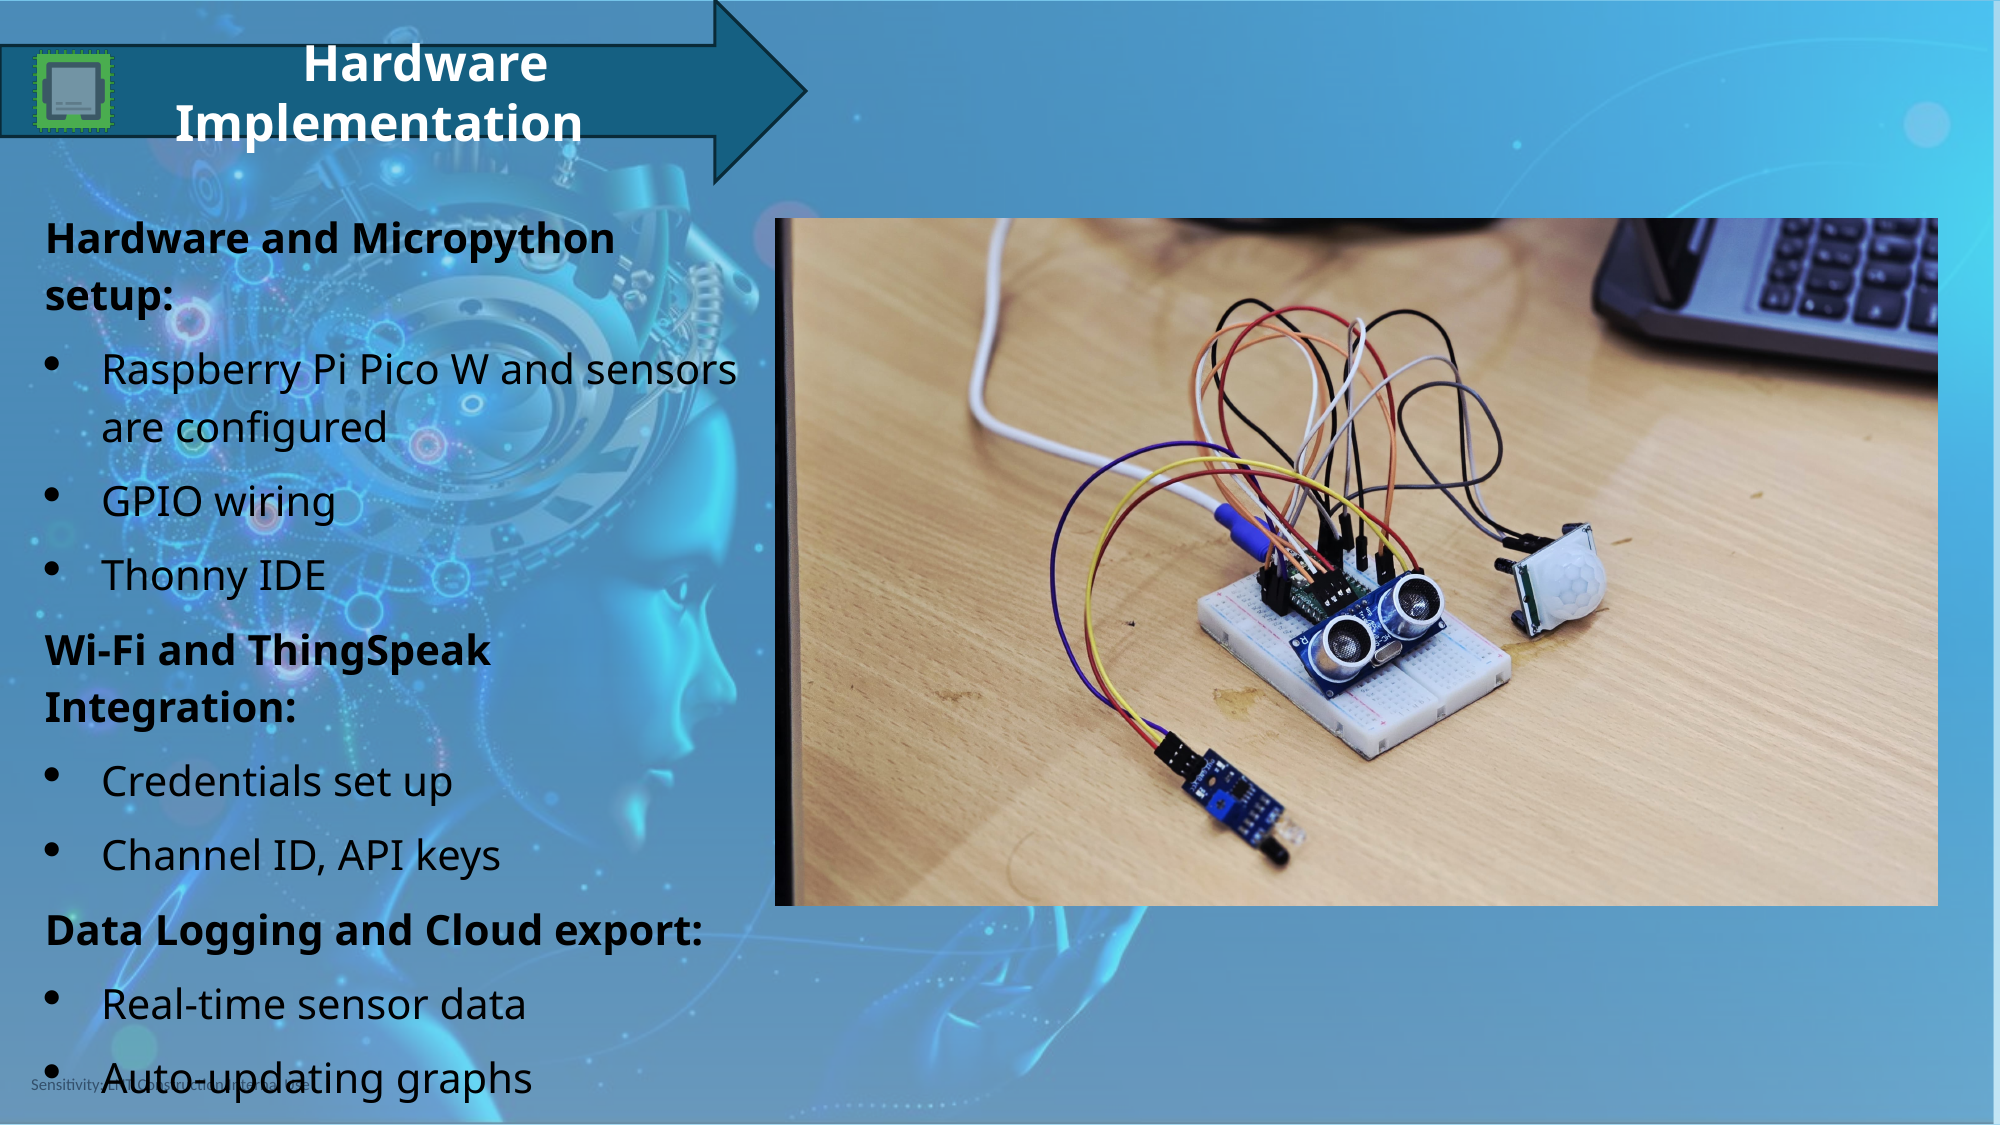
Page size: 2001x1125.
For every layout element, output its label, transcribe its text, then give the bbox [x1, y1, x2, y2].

text_box Hardware Implementation [0, 0, 809, 186]
picture [775, 218, 1939, 907]
text_box Hardware and Micropython setup: Raspberry Pi Pico W and sensors are configured GPIO wiring Thonny IDE Wi-Fi and ThingSpeak Integration: Credentials set up Channel ID, API keys Data Logging and Cloud export: Real-time sensor data Auto-updating graphs Export the csv file [30, 196, 762, 1125]
picture [29, 46, 118, 135]
